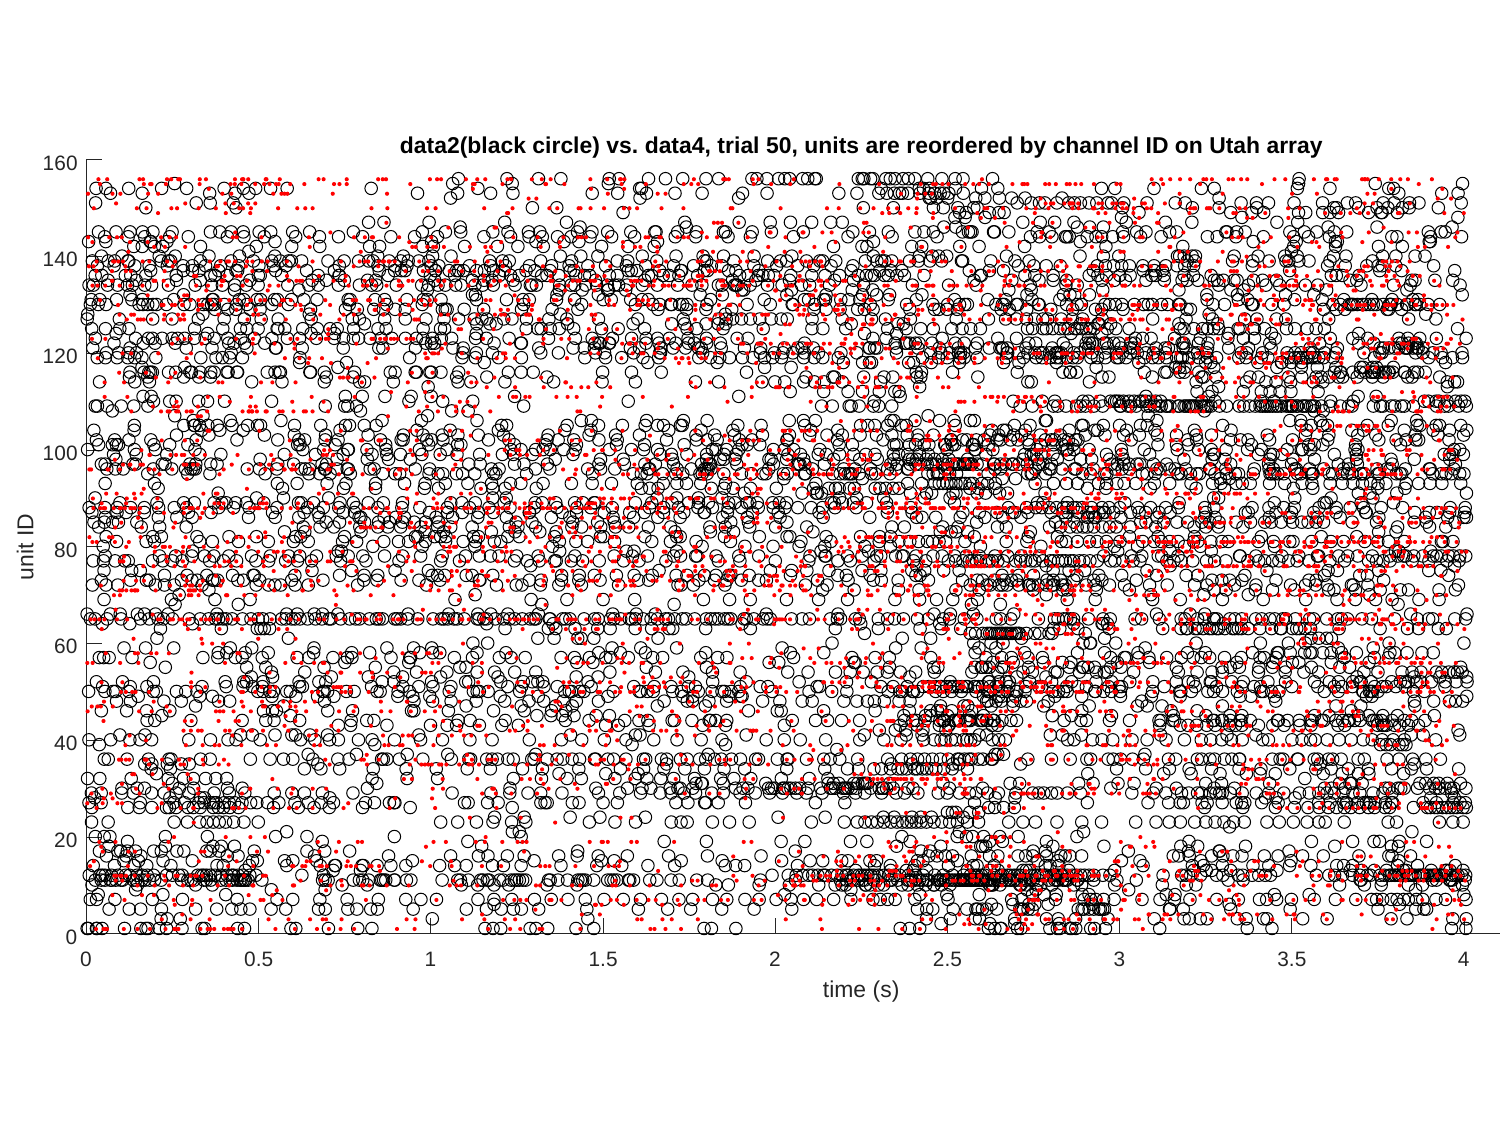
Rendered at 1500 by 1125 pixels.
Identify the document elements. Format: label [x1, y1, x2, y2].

picture [0, 88, 1500, 1037]
